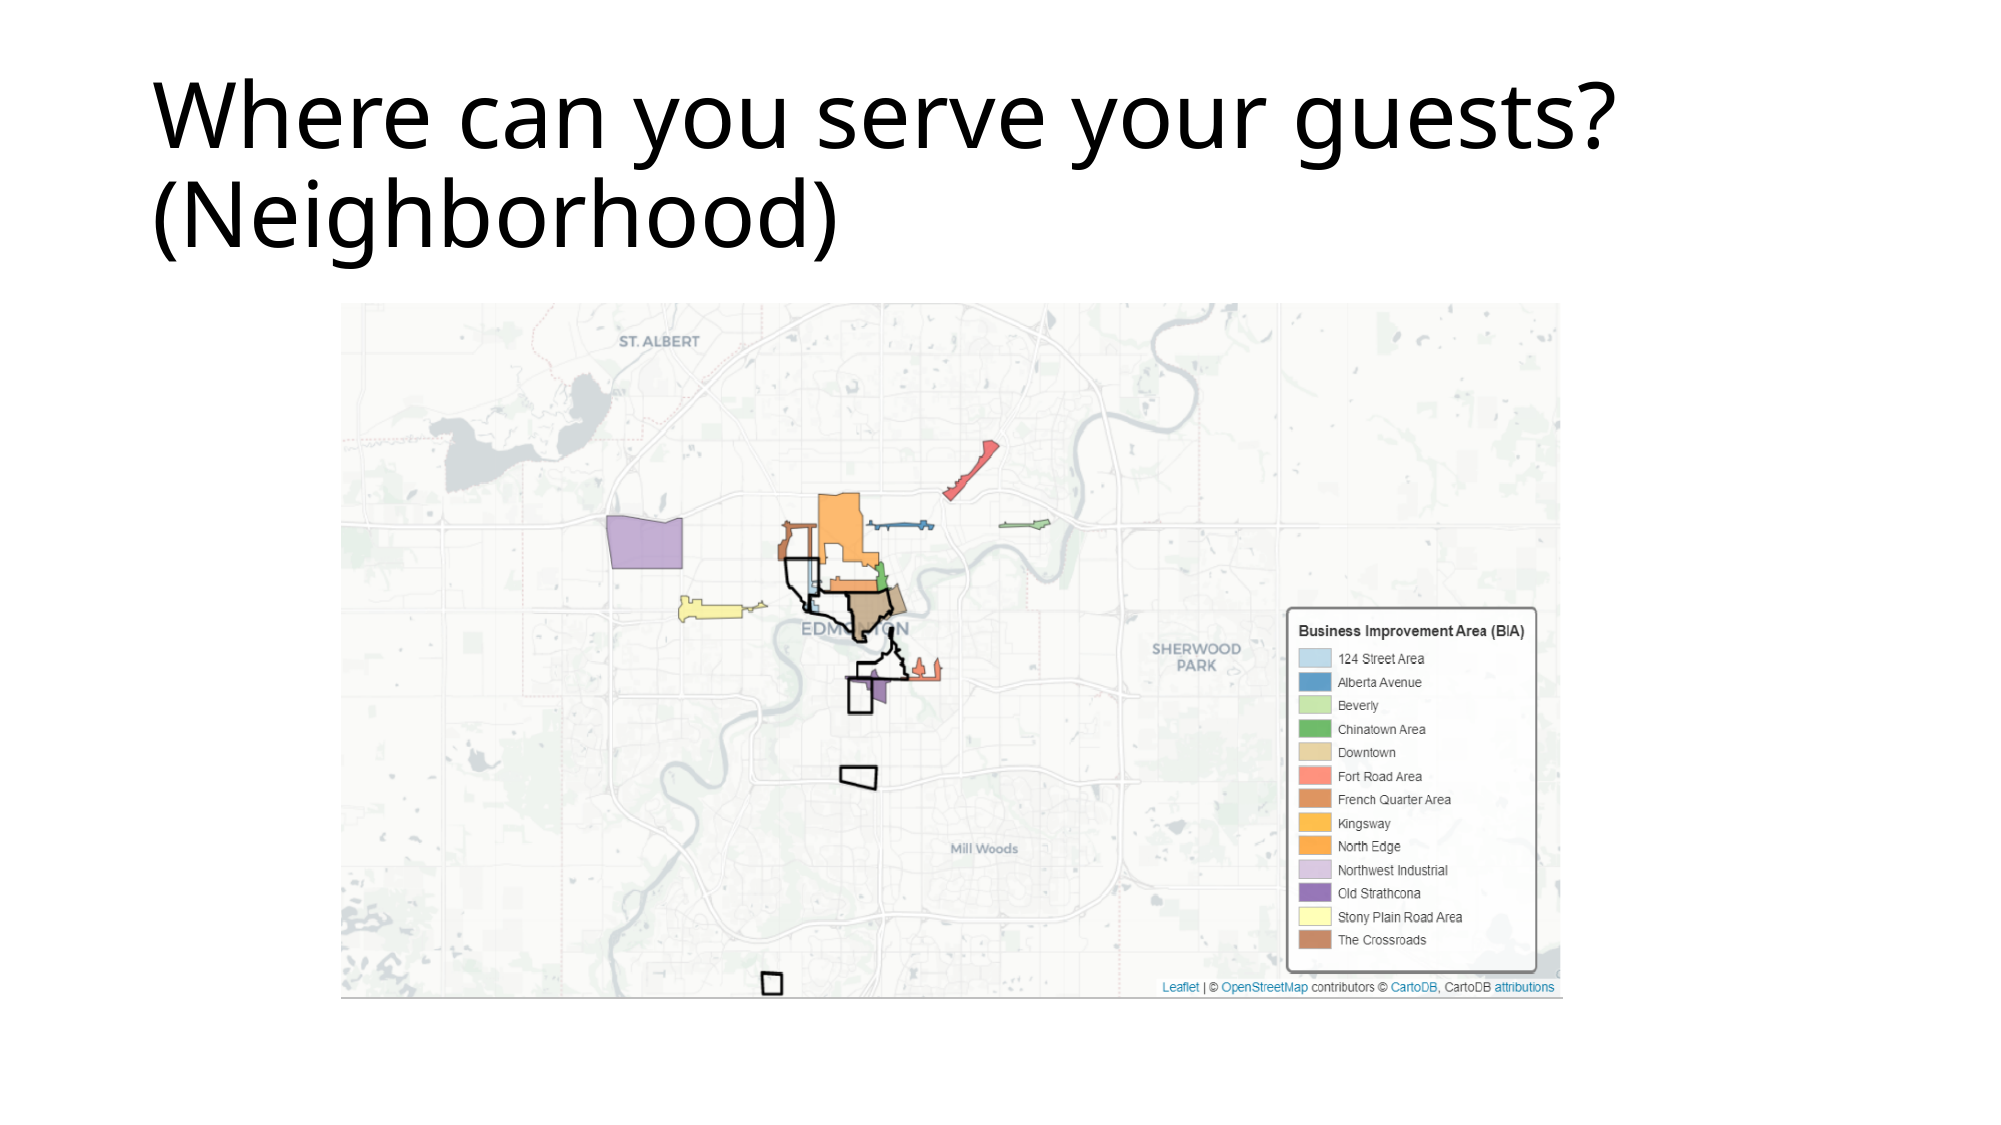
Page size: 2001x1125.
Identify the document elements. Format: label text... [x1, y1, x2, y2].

title Where can you serve your guests? (Neighborhood) [137, 59, 1863, 278]
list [341, 303, 1563, 999]
